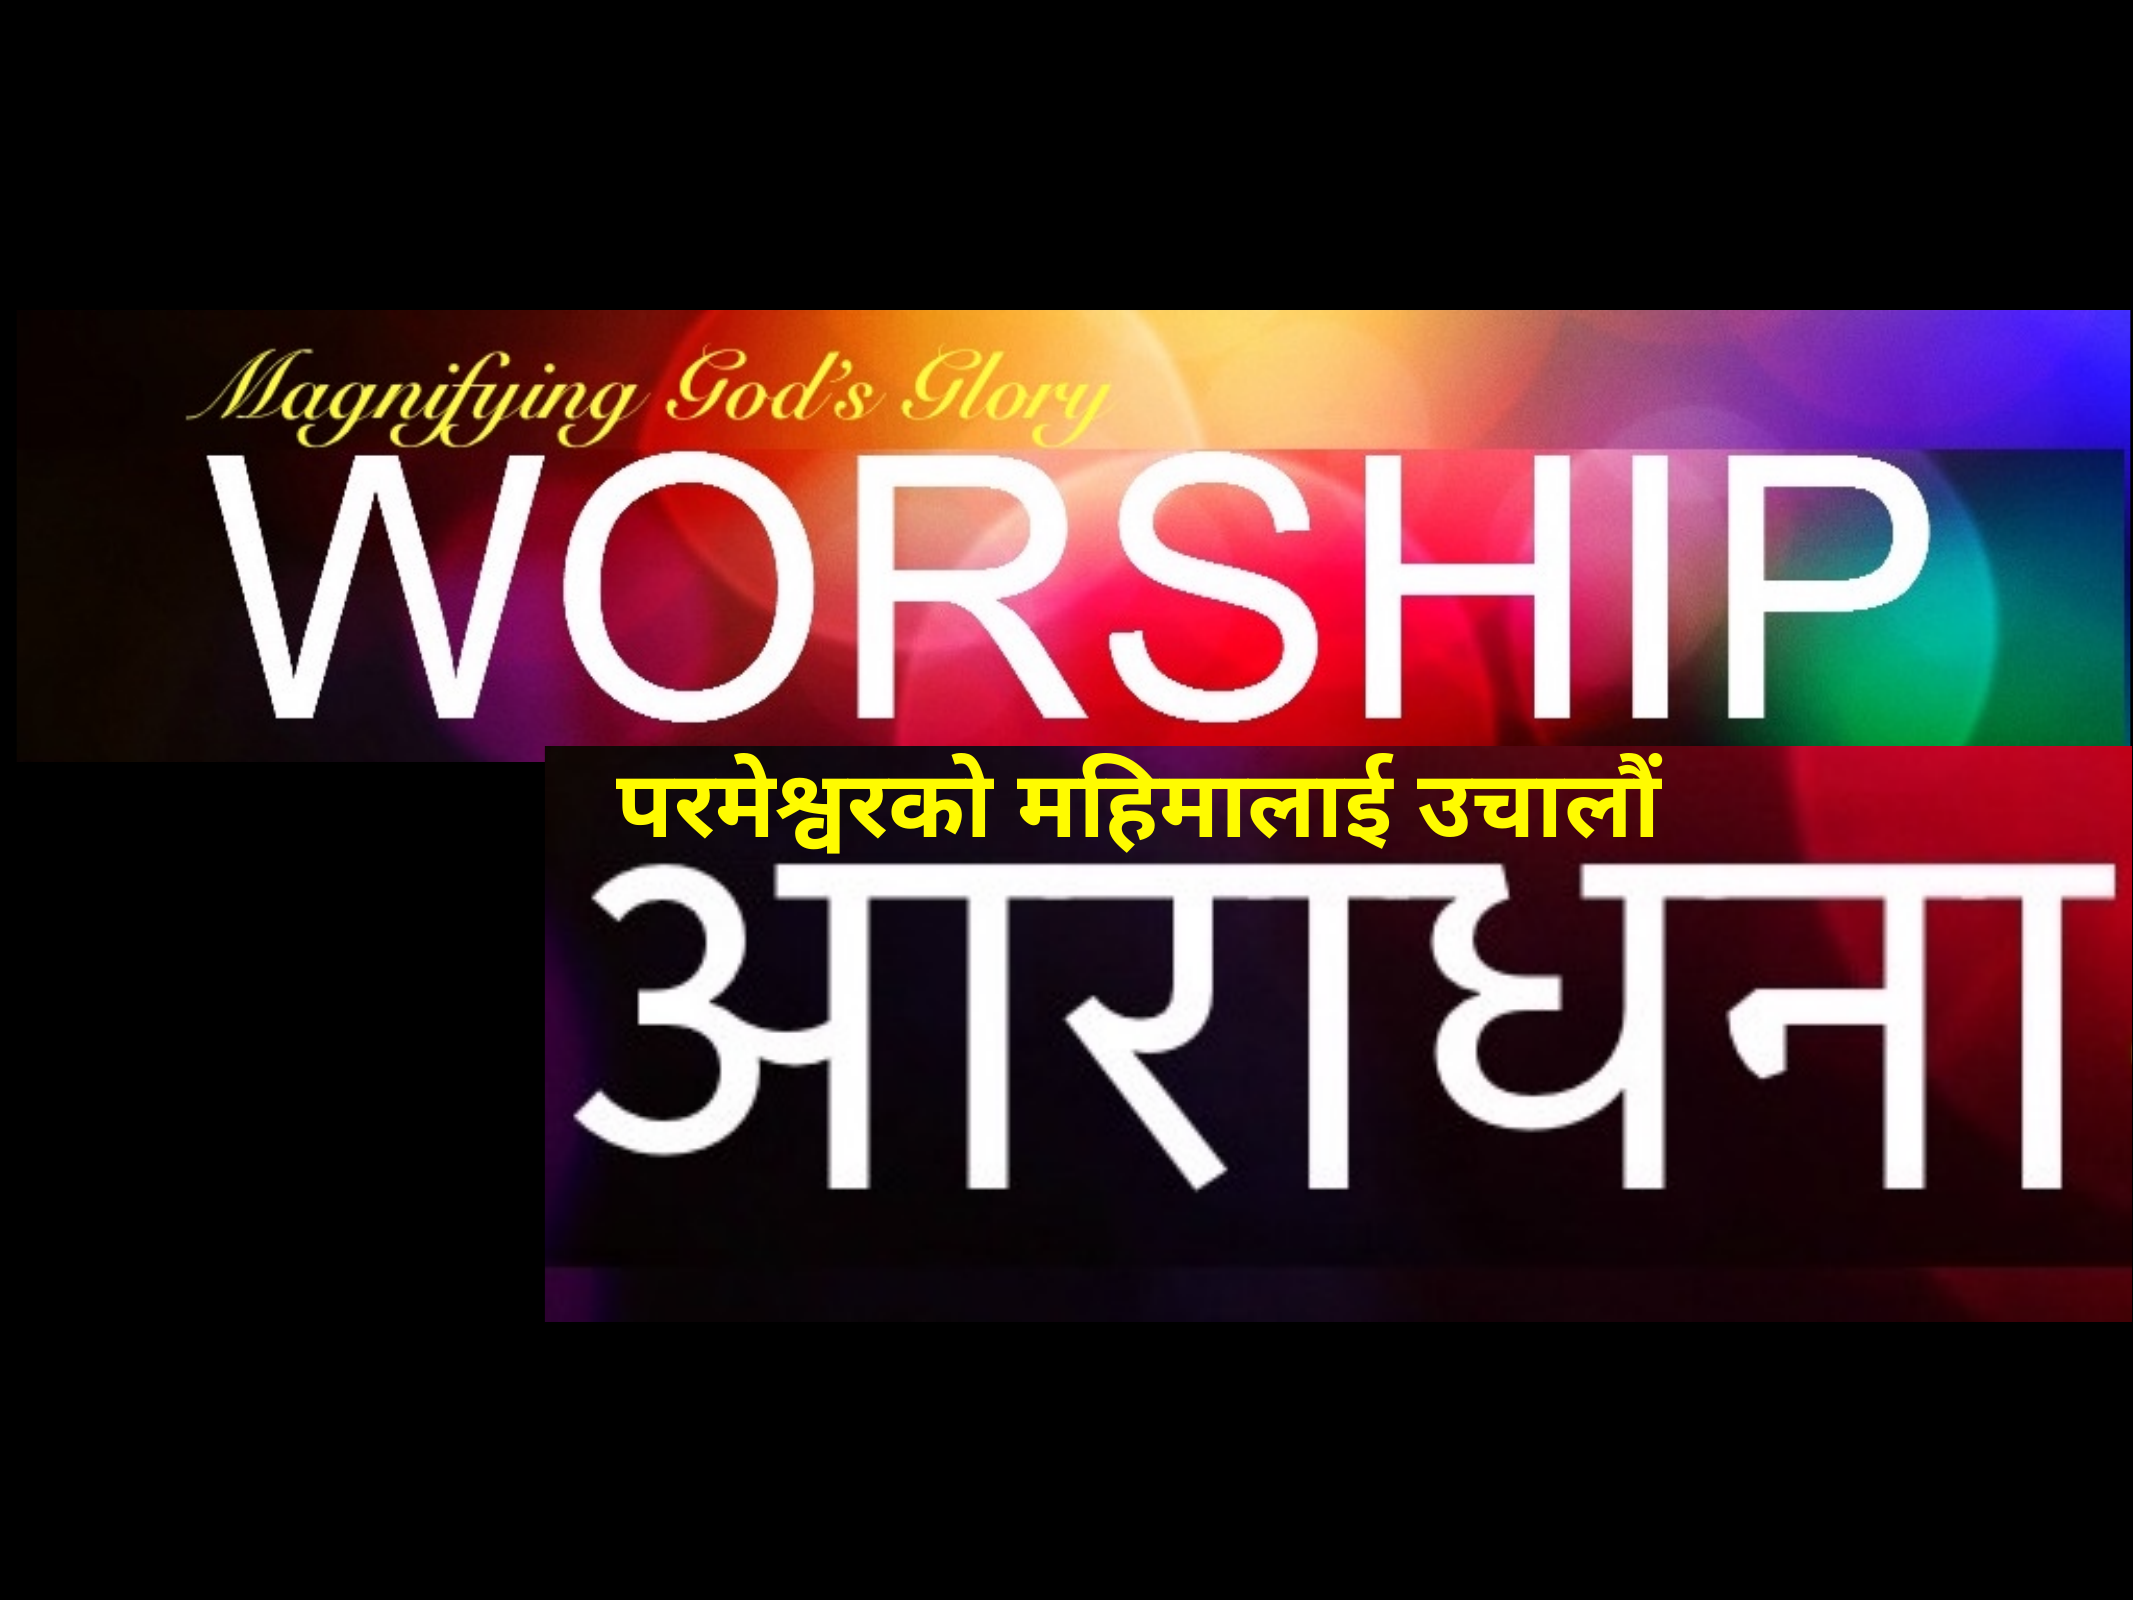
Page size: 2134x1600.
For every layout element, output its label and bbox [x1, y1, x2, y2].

picture [16, 310, 2133, 1323]
